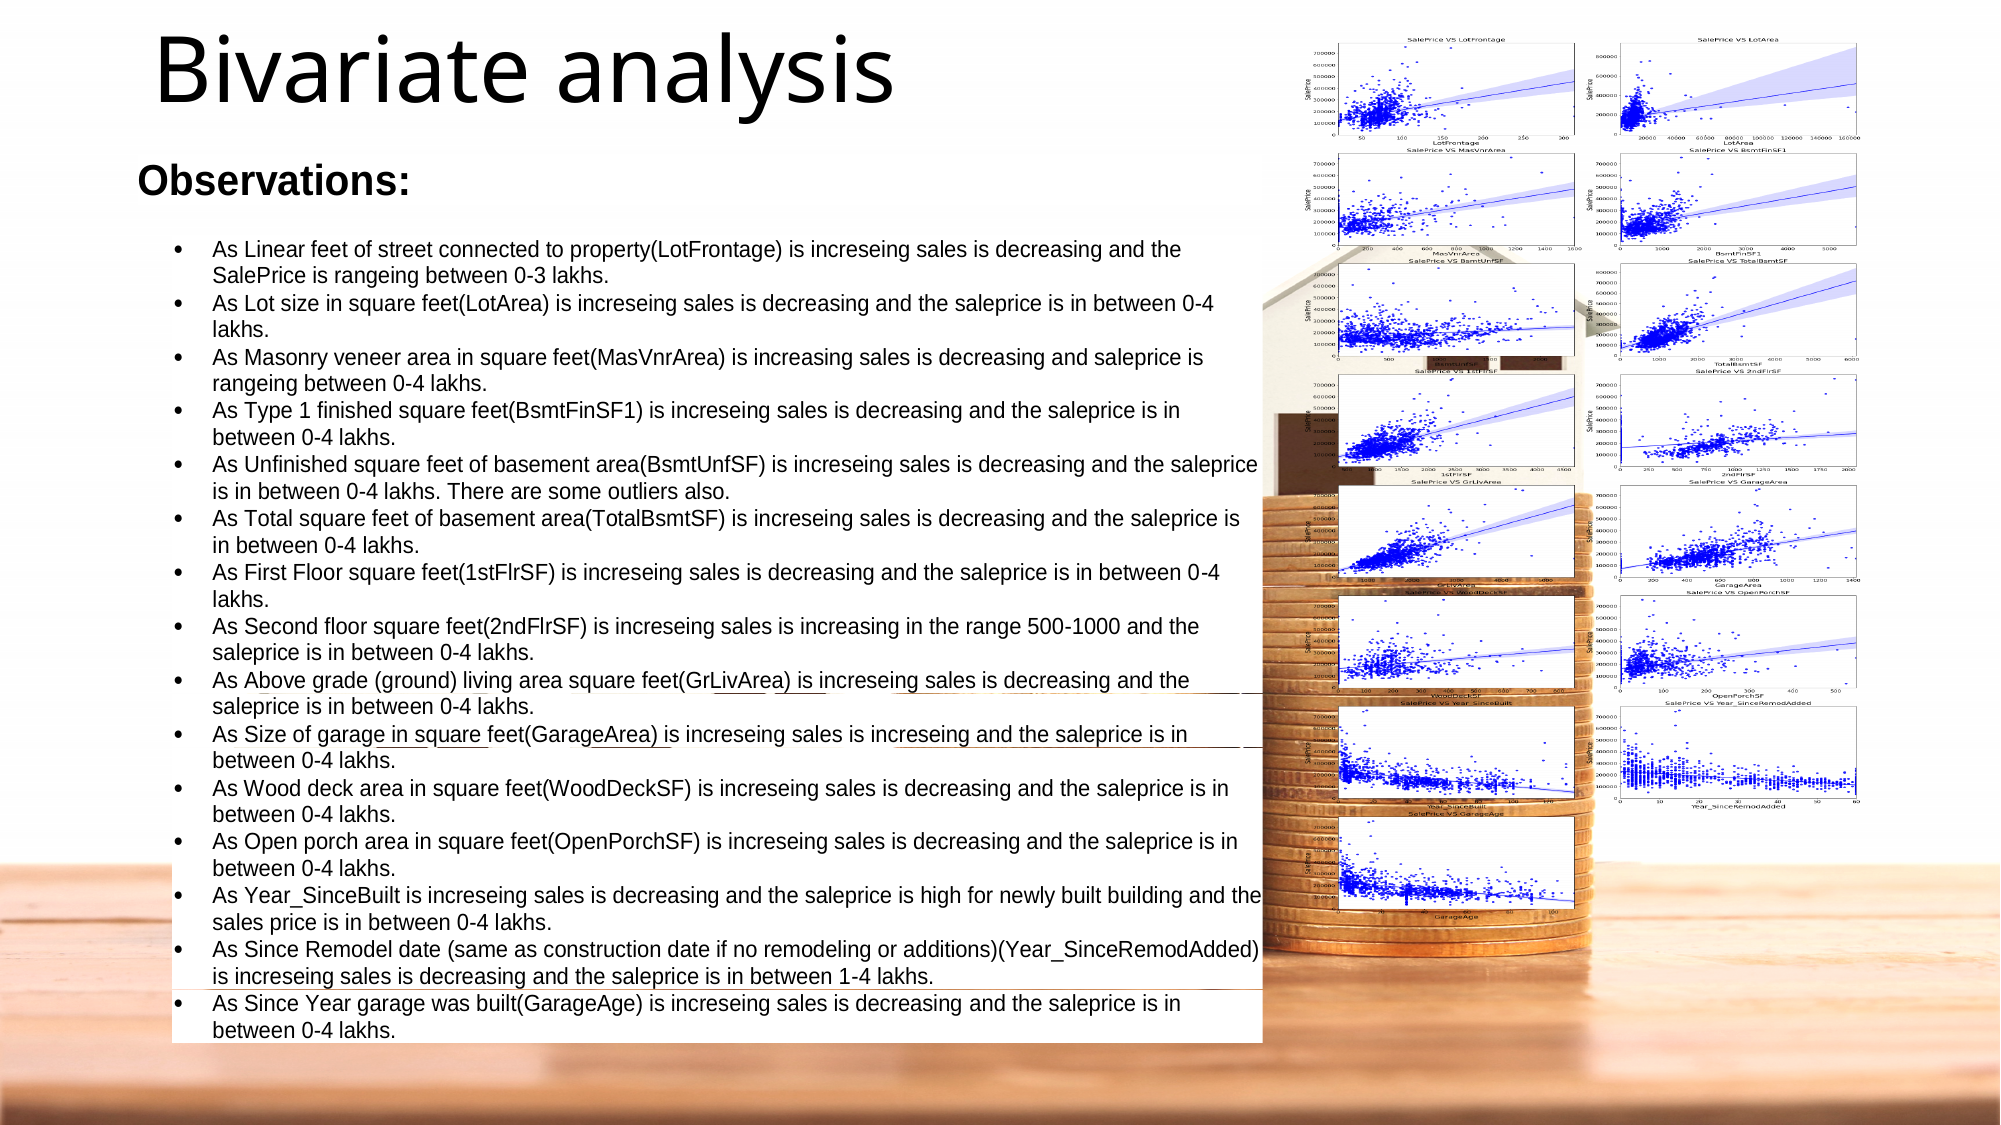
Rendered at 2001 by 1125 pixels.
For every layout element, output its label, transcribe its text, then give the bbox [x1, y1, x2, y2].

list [1301, 36, 1863, 921]
title Bivariate analysis [137, 0, 1863, 182]
picture [0, 0, 2000, 1125]
